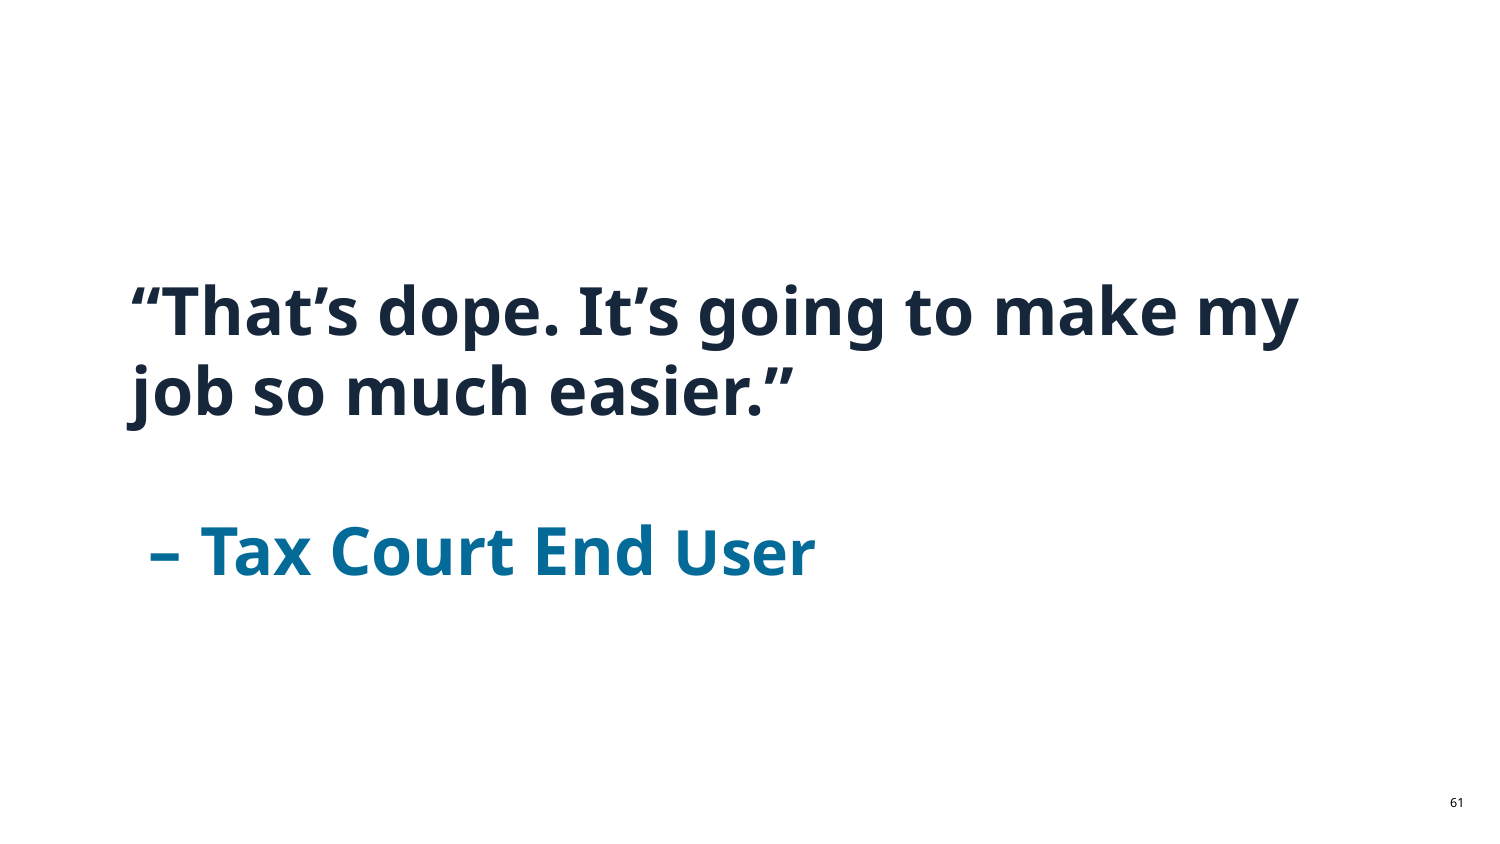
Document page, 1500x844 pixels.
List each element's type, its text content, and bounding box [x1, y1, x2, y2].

text_box ‹#› [1389, 781, 1480, 825]
title “That’s dope. It’s going to make my job so much easier.” – Tax Court End User [116, 125, 1329, 732]
